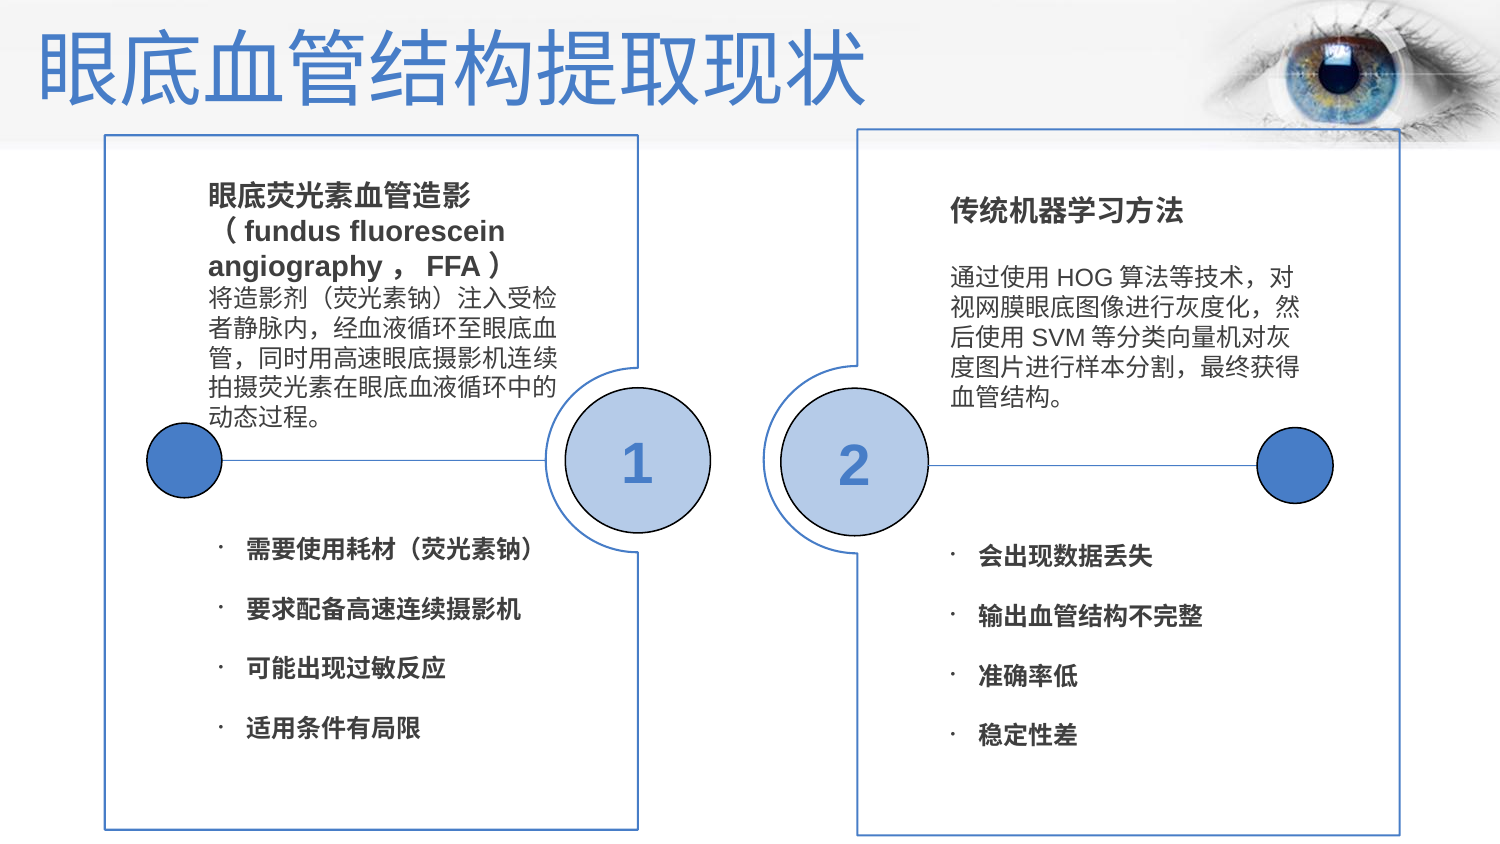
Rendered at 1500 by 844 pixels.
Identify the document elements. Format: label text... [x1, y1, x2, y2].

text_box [763, 129, 1400, 836]
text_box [104, 134, 711, 830]
title 眼底血管结构提取现状 [21, 0, 939, 132]
picture [0, 0, 1500, 844]
